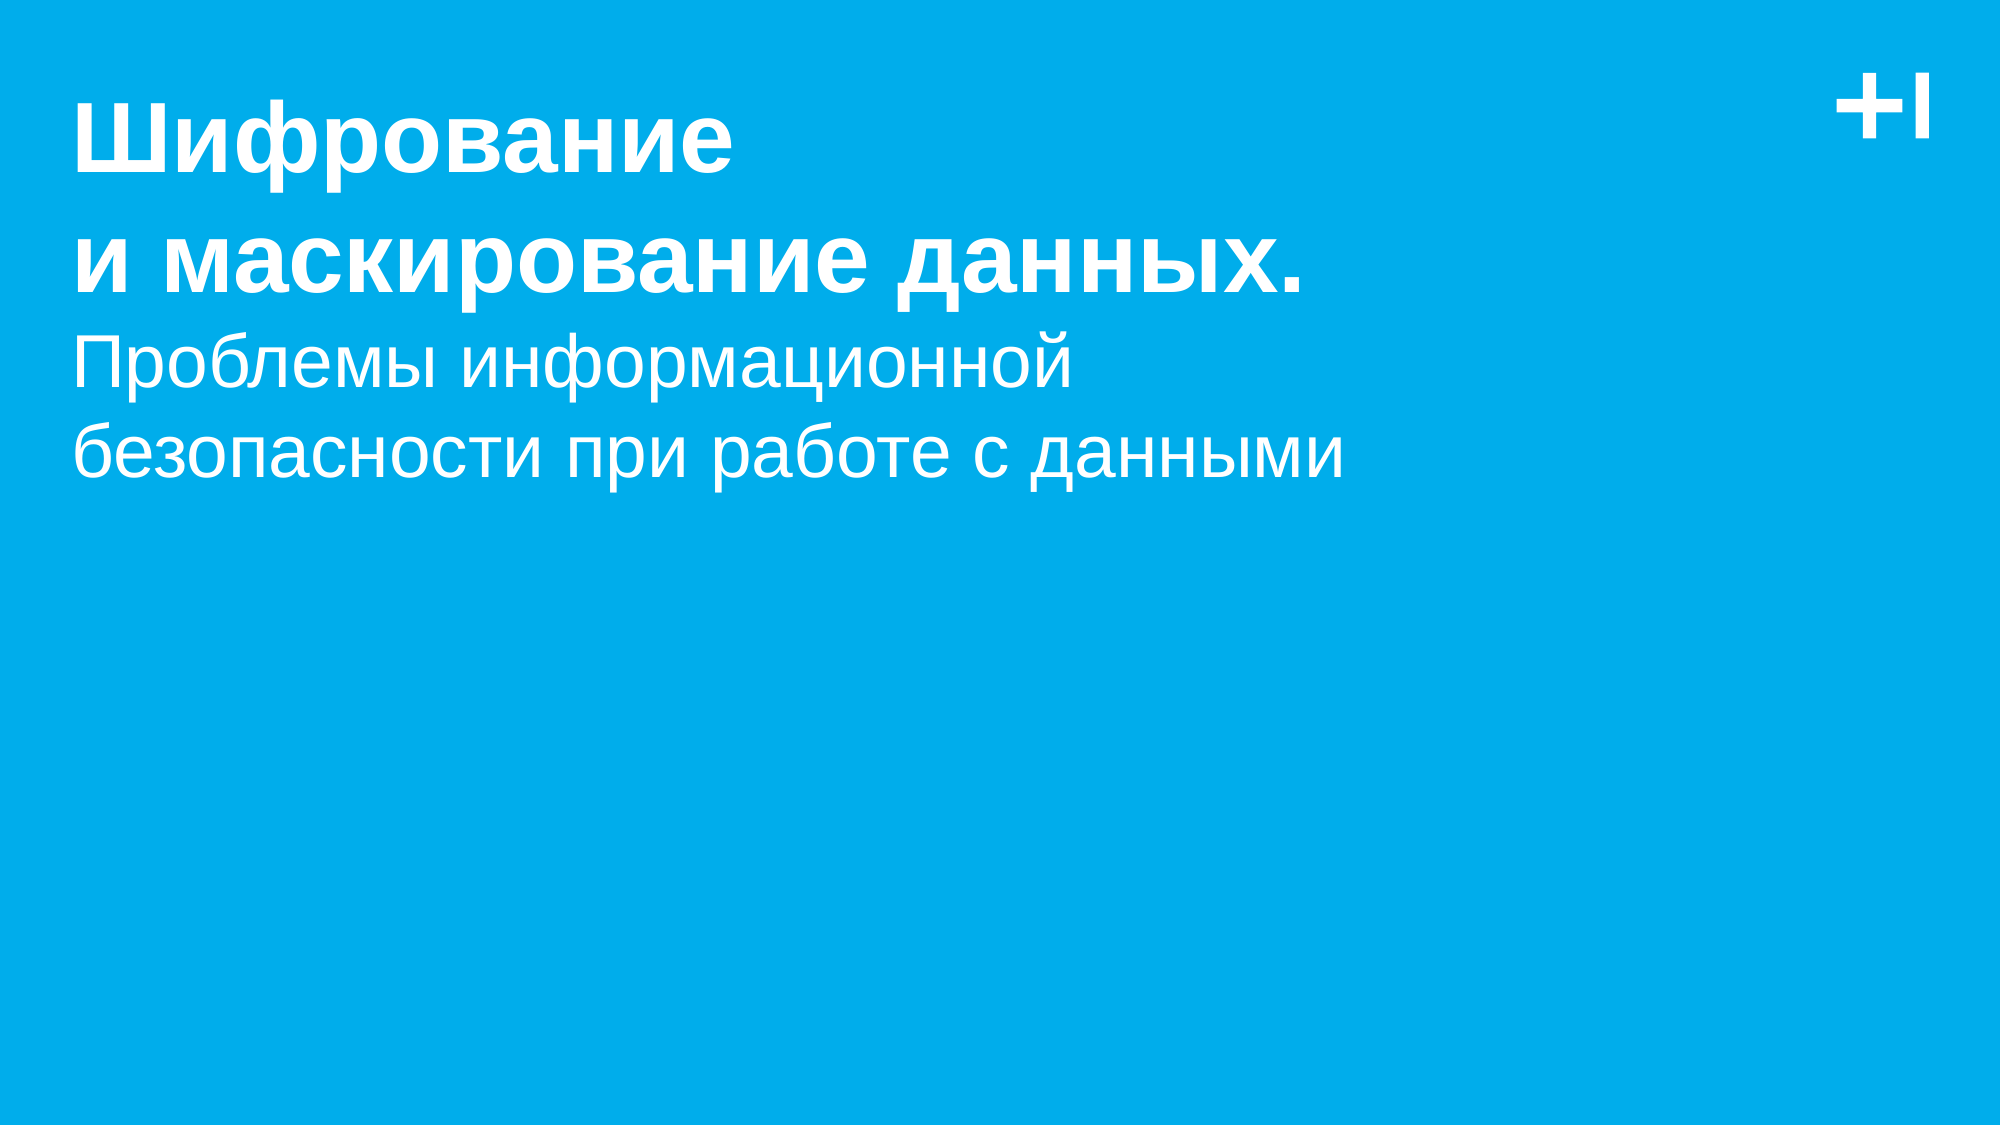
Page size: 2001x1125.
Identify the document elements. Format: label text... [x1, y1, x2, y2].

title Шифрование и маскирование данных. Проблемы информационной безопасности при работе с данными [70, 72, 1616, 497]
